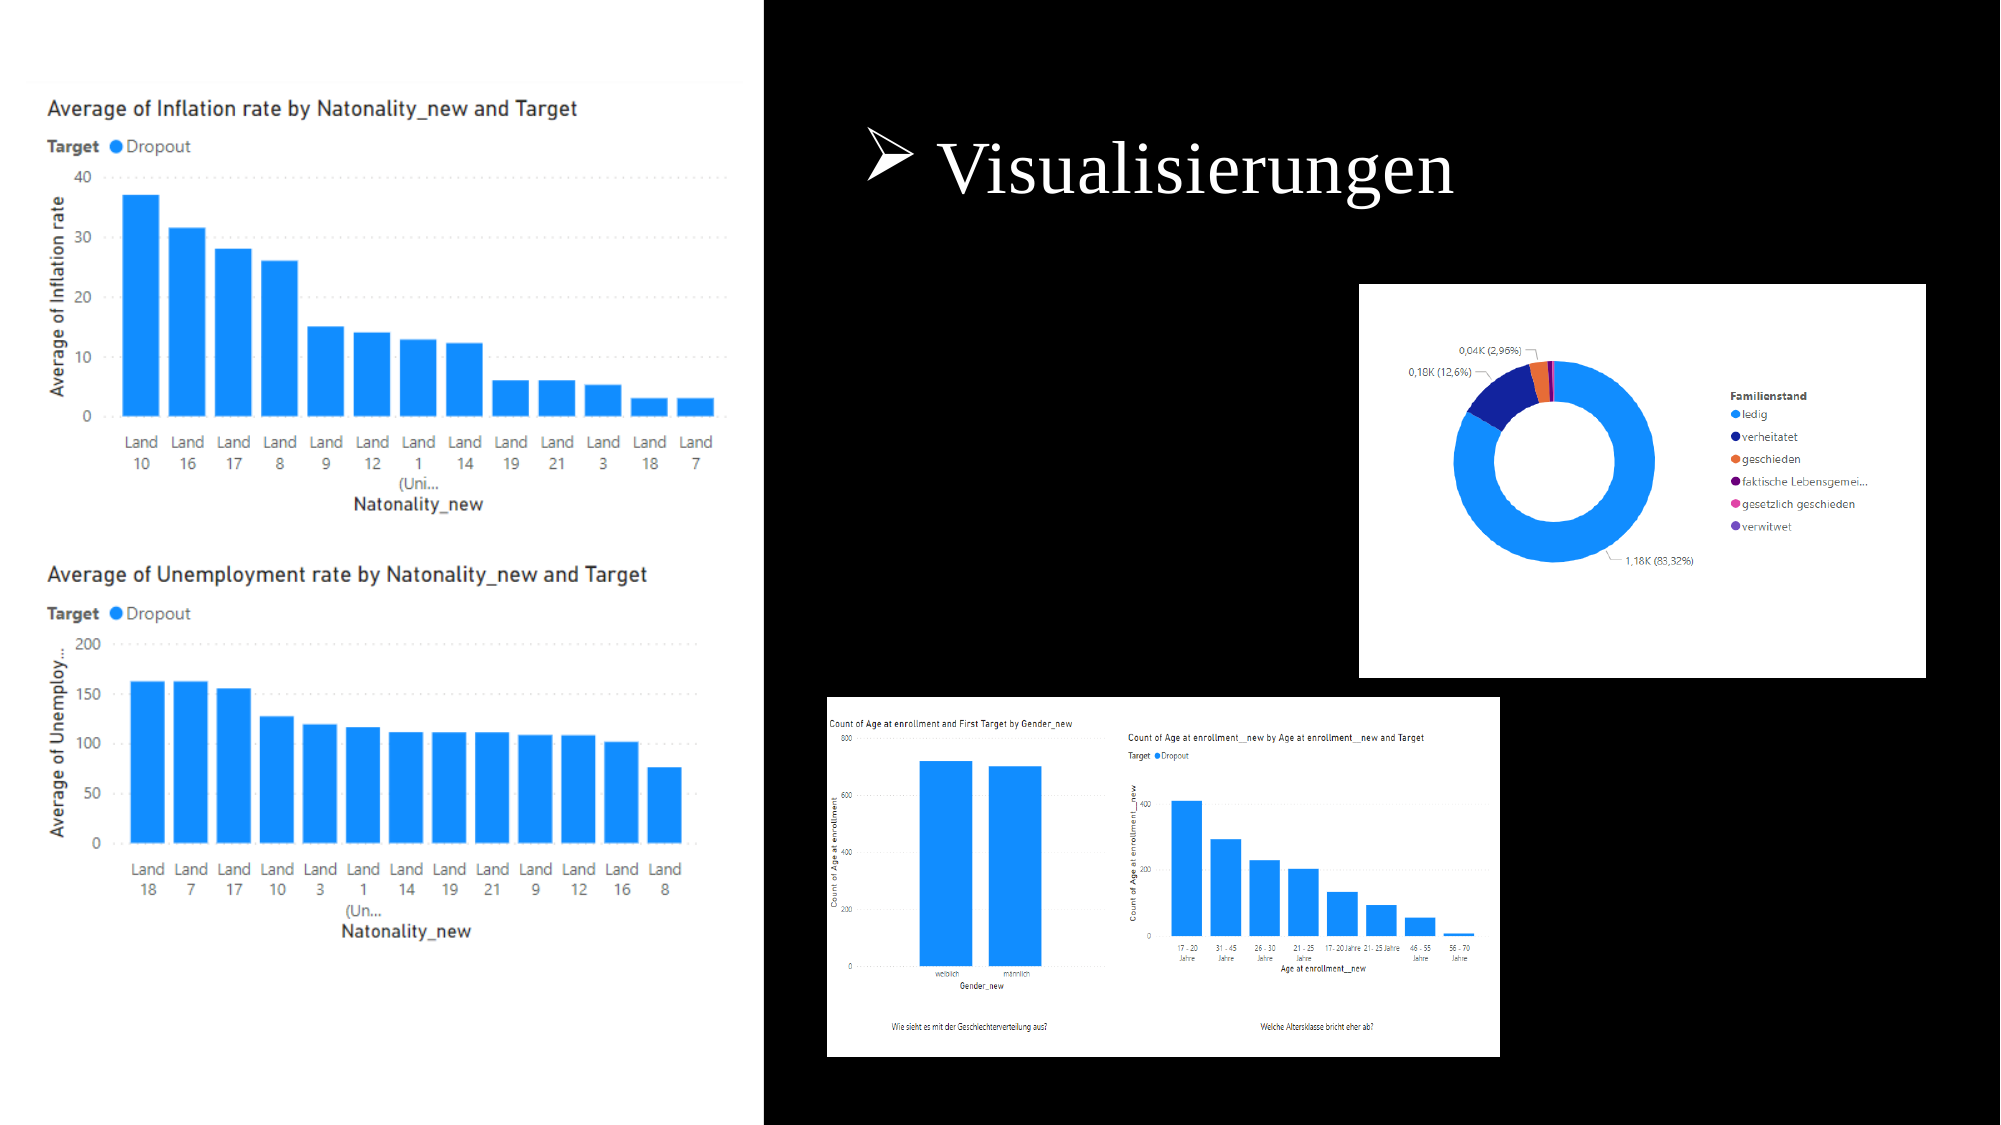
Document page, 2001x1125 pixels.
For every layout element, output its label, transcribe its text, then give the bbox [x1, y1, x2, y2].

picture [26, 81, 743, 969]
picture [827, 697, 1500, 1057]
subtitle Visualisierungen [846, 110, 1817, 331]
text_box [0, 0, 763, 1125]
picture [1359, 284, 1926, 678]
text_box [763, 0, 2000, 1125]
